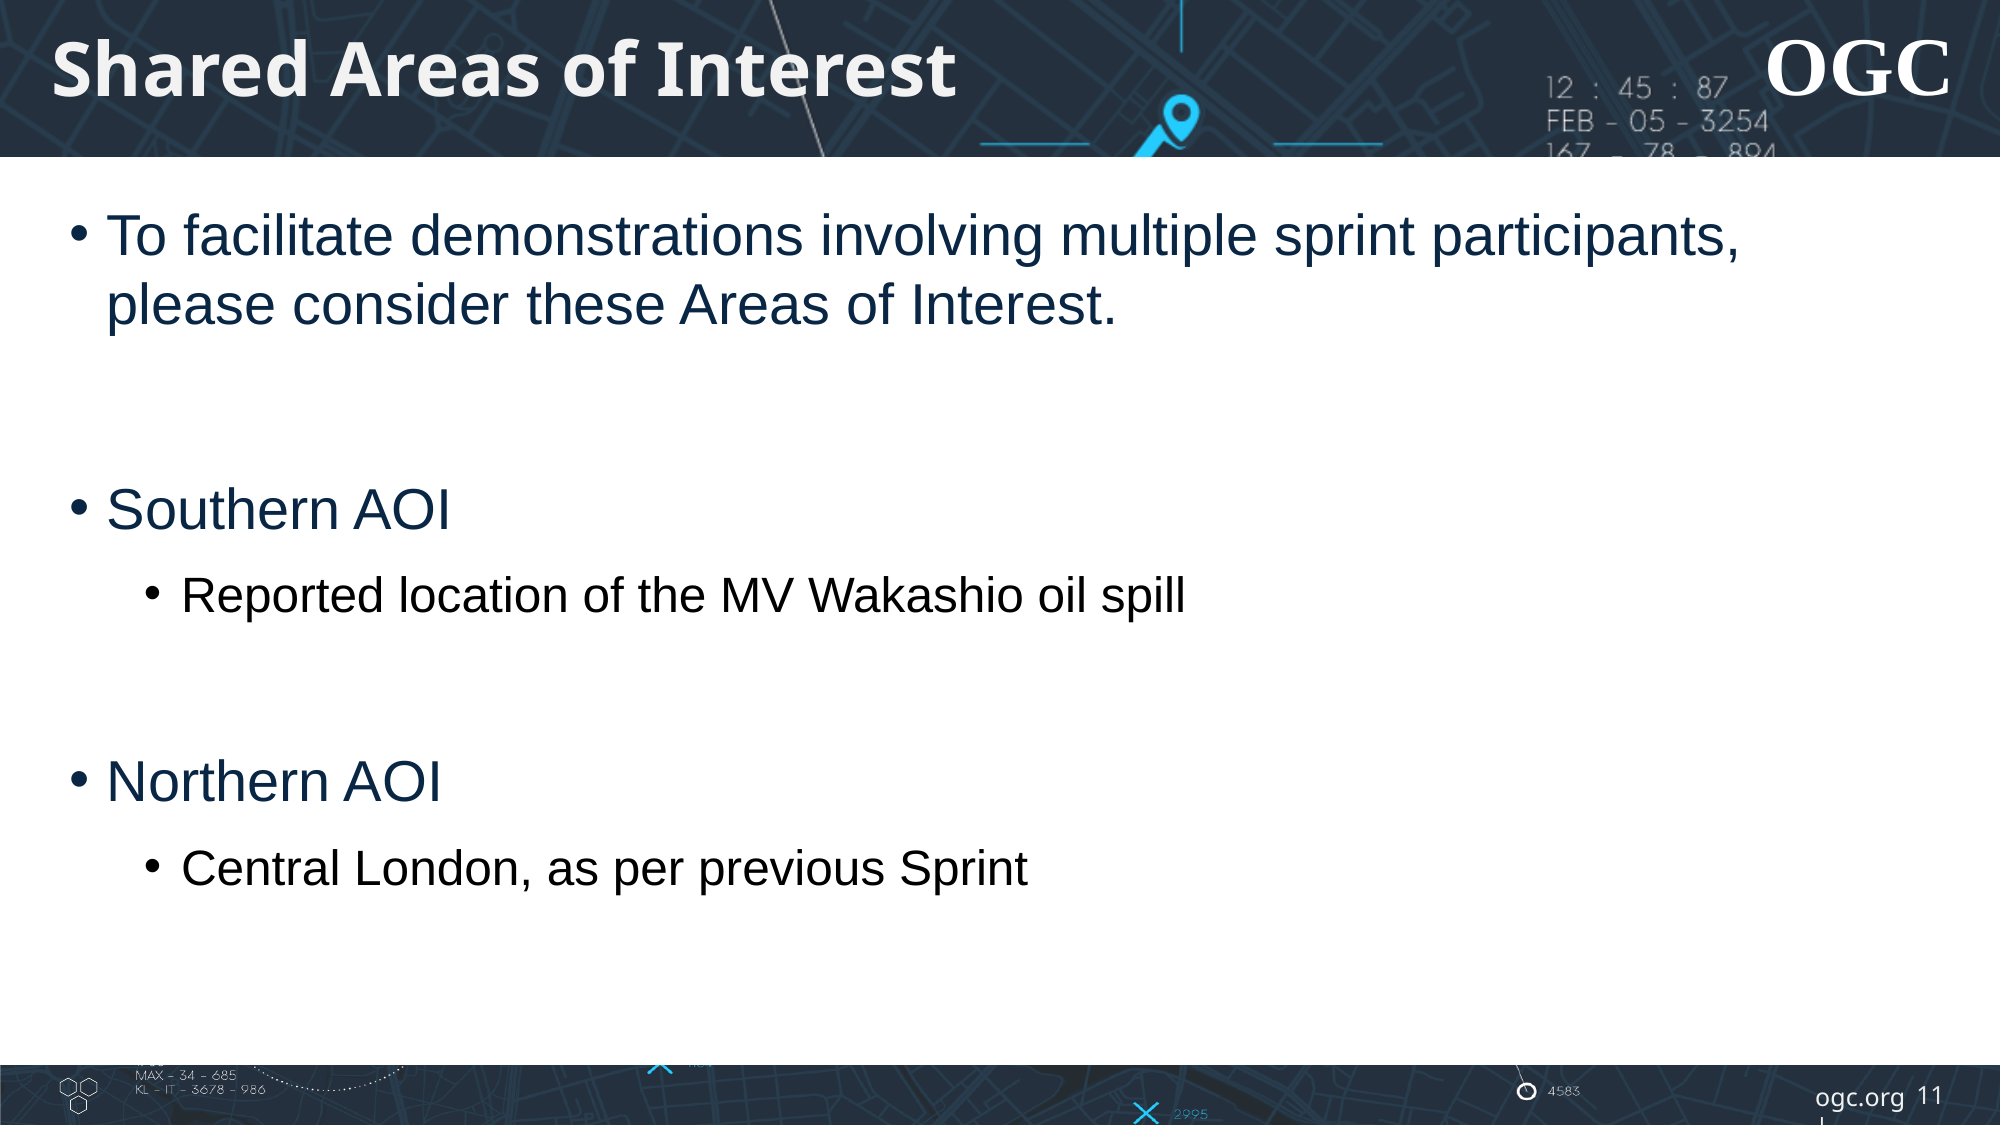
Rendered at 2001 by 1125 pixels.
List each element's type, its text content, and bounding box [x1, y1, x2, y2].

slide_number 11 [1772, 1073, 1960, 1121]
title Shared Areas of Interest [36, 9, 1762, 135]
list To facilitate demonstrations involving multiple sprint participants, please consider these Areas of Interest. Southern AOI Reported location of the MV Wakashio oil spill Northern AOI Central London, as per previous Sprint [54, 190, 1780, 905]
picture [51, 1069, 106, 1123]
